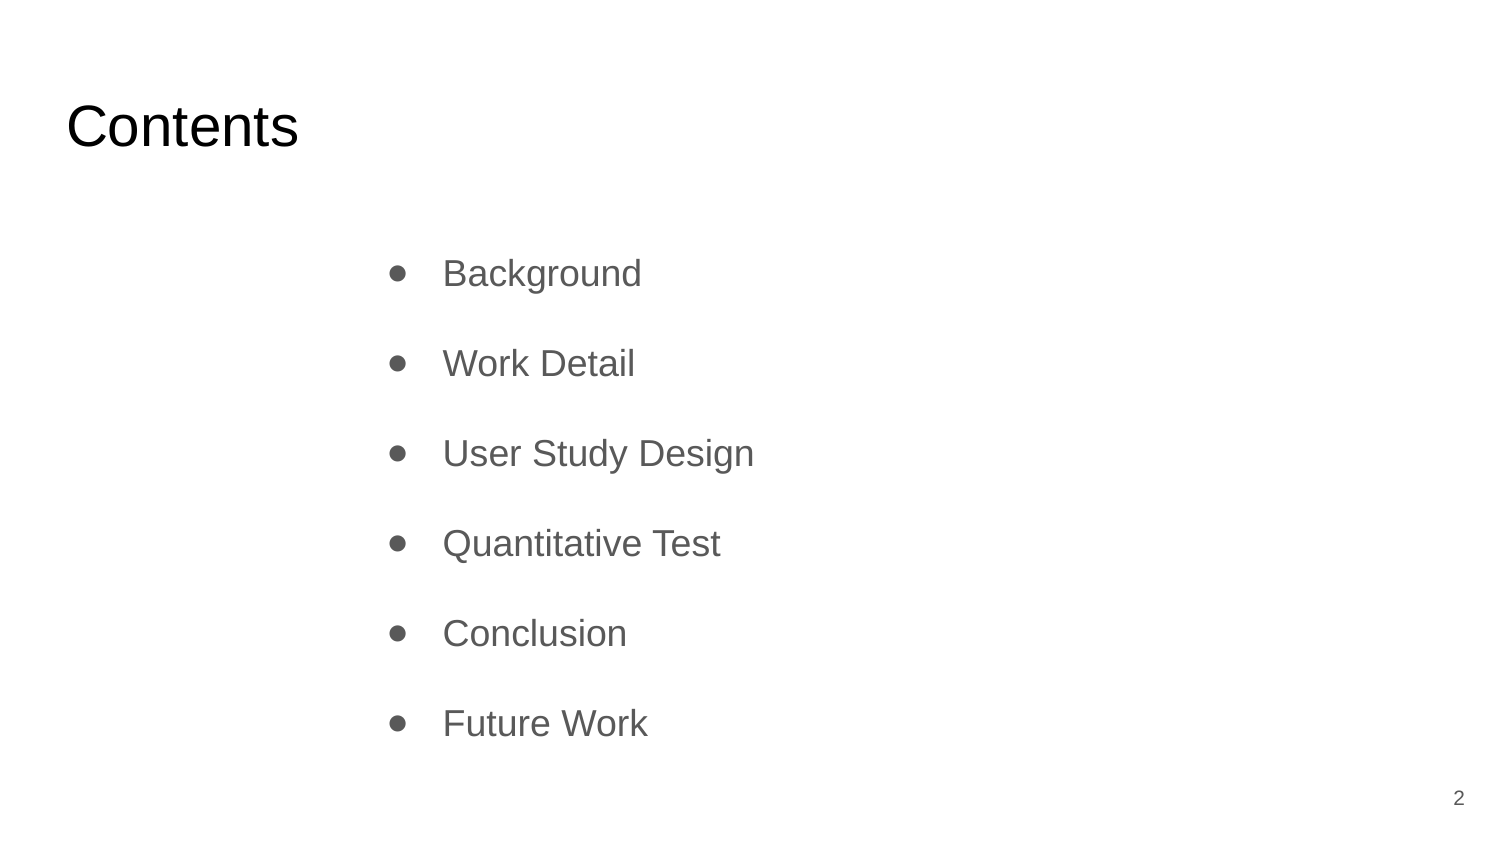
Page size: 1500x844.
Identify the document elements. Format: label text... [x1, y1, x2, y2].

title Contents [51, 72, 1449, 167]
slide_number 2 [1389, 764, 1480, 830]
list Background Work Detail User Study Design Quantitative Test Conclusion Future Work [352, 189, 1449, 750]
